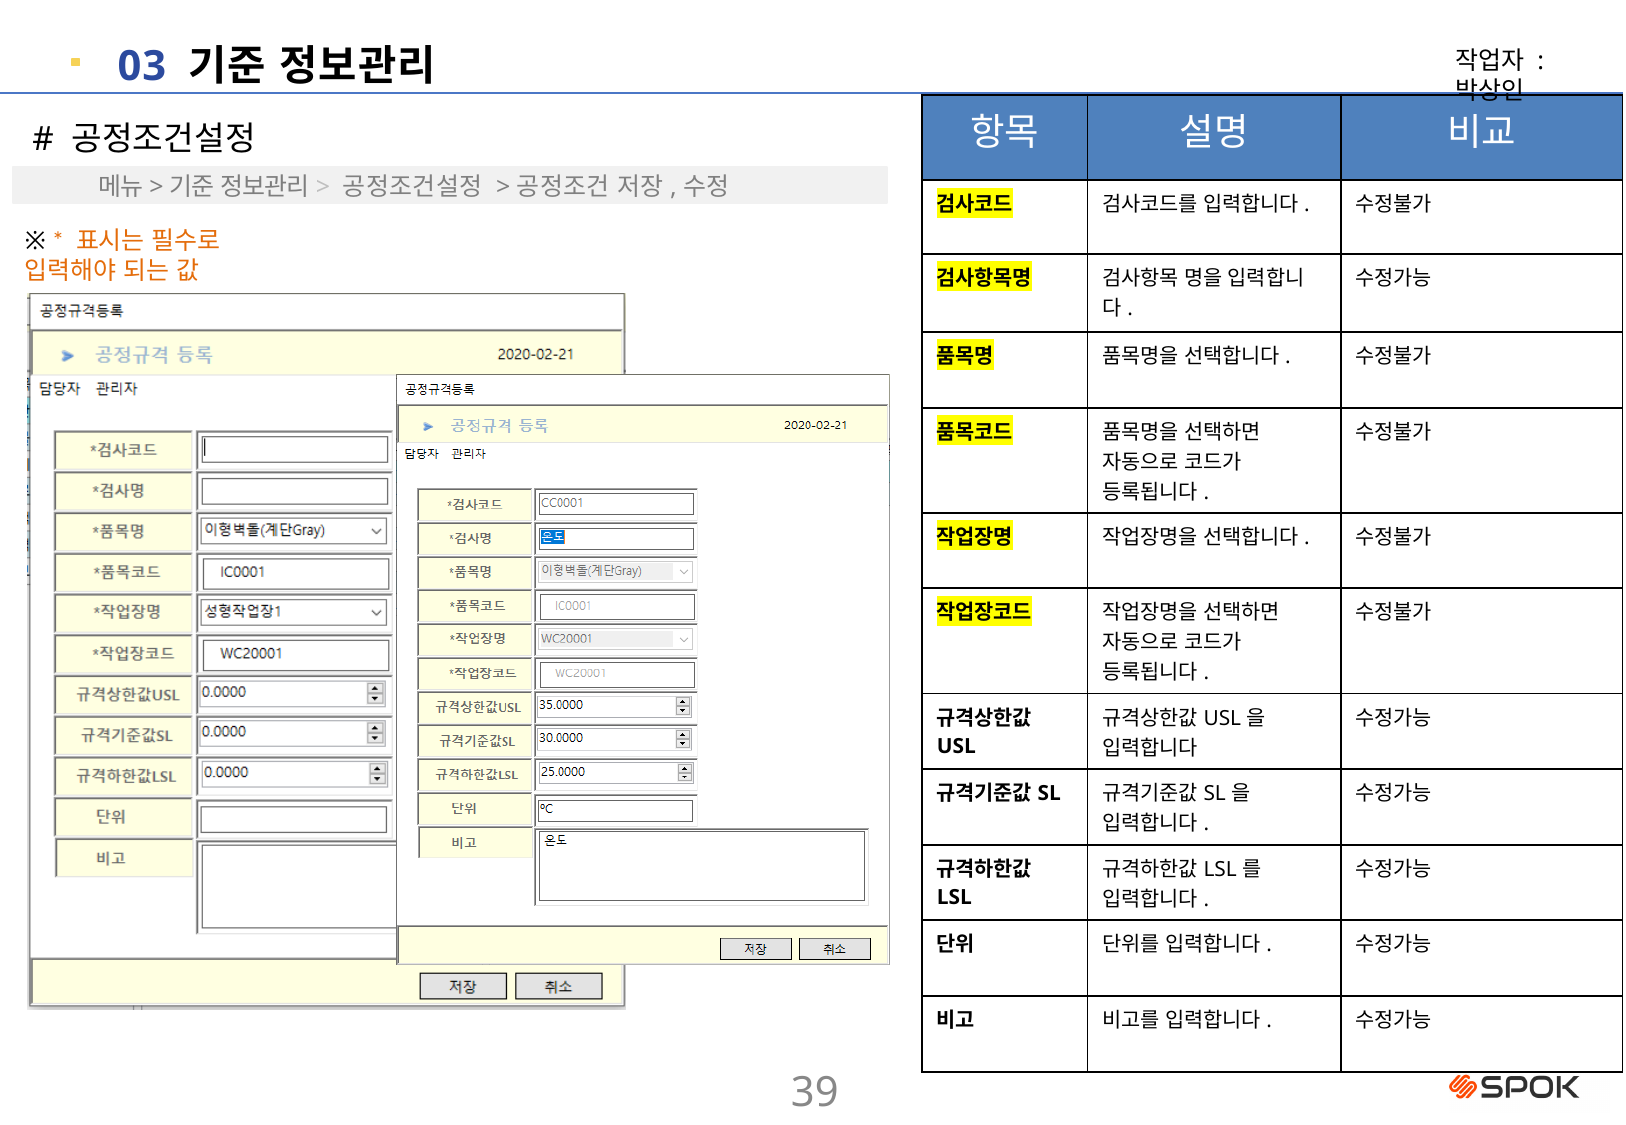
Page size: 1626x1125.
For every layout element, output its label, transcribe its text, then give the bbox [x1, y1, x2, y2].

table_header 비교 [1342, 96, 1622, 179]
table_cell 비고 [923, 997, 1087, 1071]
table_cell 품목명 [923, 333, 1087, 407]
table_cell 검사코드를 입력합니다. [1088, 181, 1340, 253]
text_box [11, 166, 888, 205]
table_cell 규격하한값LSL를 입력합니다. [1088, 846, 1340, 919]
table_header 항목 [923, 96, 1087, 179]
table_cell 품목명을 선택합니다. [1088, 333, 1340, 407]
table_cell 작업장명을 선택하면 자동으로 코드가 등록됩니다. [1088, 589, 1340, 693]
table_cell 수정불가 [1342, 333, 1622, 407]
table_cell 규격상한값USL을 입력합니다 [1088, 694, 1340, 768]
table_cell 작업장명을 선택합니다. [1088, 514, 1340, 587]
table_cell 수정불가 [1342, 514, 1622, 587]
table_cell 수정가능 [1342, 770, 1622, 844]
table_cell 수정가능 [1342, 921, 1622, 995]
table_cell 검사항목명 [923, 255, 1087, 331]
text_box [71, 36, 451, 90]
table_cell 수정가능 [1342, 846, 1622, 919]
text_box 작업자 : 박상인 [1440, 37, 1625, 113]
table_cell 품목명을 선택하면 자동으로 코드가 등록됩니다. [1088, 409, 1340, 512]
table_cell 수정불가 [1342, 181, 1622, 253]
table_cell 수정가능 [1342, 694, 1622, 768]
table_cell 검사코드 [923, 181, 1087, 253]
table_cell 수정불가 [1342, 409, 1622, 512]
table_cell 수정가능 [1342, 997, 1622, 1071]
table_cell 수정불가 [1342, 589, 1622, 693]
table_cell 규격상한값USL [923, 694, 1087, 768]
table_cell 작업장명 [923, 514, 1087, 587]
table_cell 수정가능 [1342, 255, 1622, 331]
table_cell 단위를 입력합니다. [1088, 921, 1340, 995]
table_cell 규격기준값SL을 입력합니다. [1088, 770, 1340, 844]
text_box ※ * 표시는 필수로 입력해야 되는 값 [10, 217, 255, 293]
table_cell 품목코드 [923, 409, 1087, 512]
table_cell 규격하한값LSL [923, 846, 1087, 919]
table_cell 검사항목 명을 입력합니다. [1088, 255, 1340, 331]
table_header 설명 [1088, 96, 1340, 179]
picture [27, 292, 890, 1010]
table_cell 규격기준값SL [923, 770, 1087, 844]
text_box # 공정조건설정 [21, 115, 275, 164]
table_cell 비고를 입력합니다. [1088, 997, 1340, 1071]
table_cell 작업장코드 [923, 589, 1087, 693]
picture [1449, 1060, 1610, 1114]
slide_number 39 [781, 1064, 844, 1116]
table_cell 단위 [923, 921, 1087, 995]
